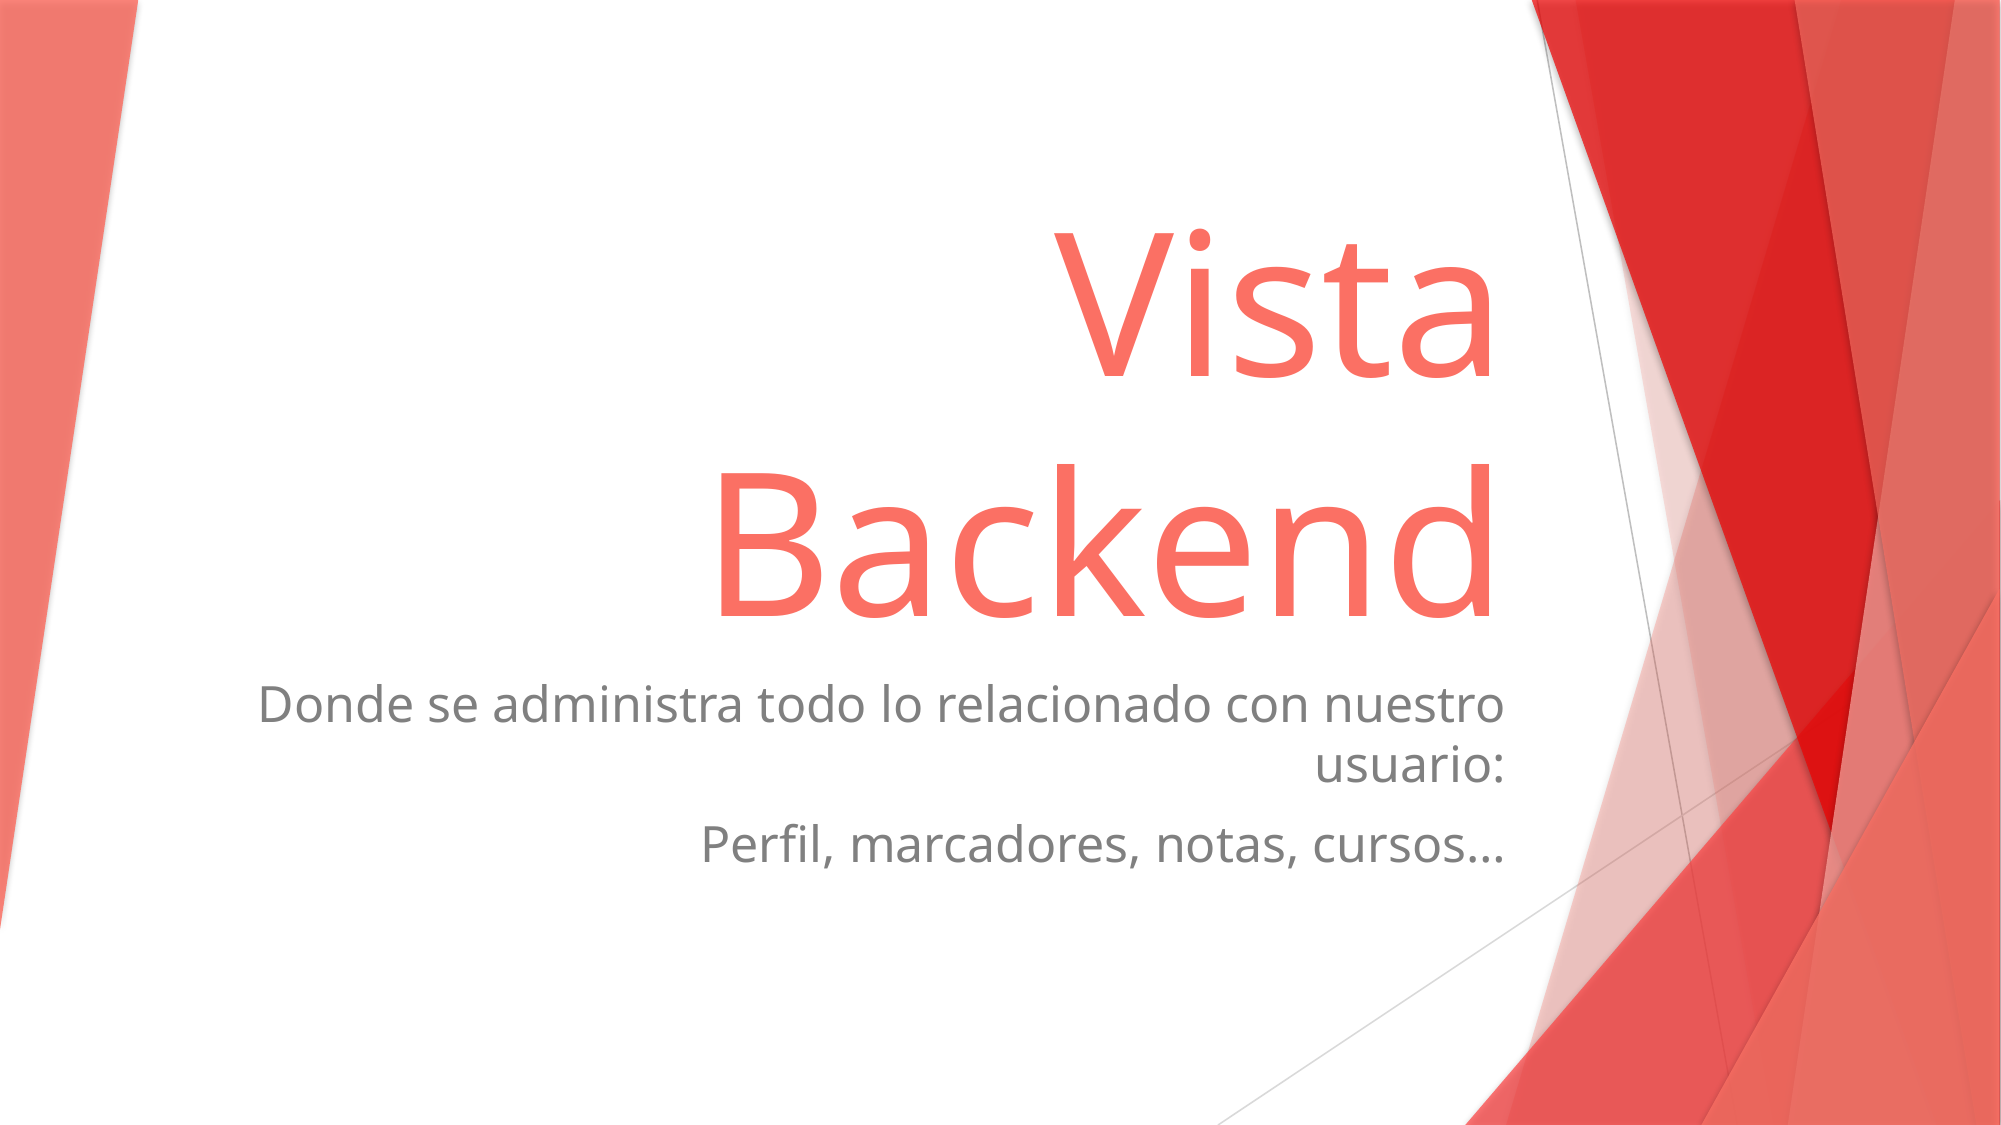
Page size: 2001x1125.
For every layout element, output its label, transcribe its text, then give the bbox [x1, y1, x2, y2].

title Vista Backend [190, 394, 1522, 664]
subtitle Donde se administra todo lo relacionado con nuestro usuario: Perfil, marcadores, notas, cursos… [101, 664, 1522, 845]
